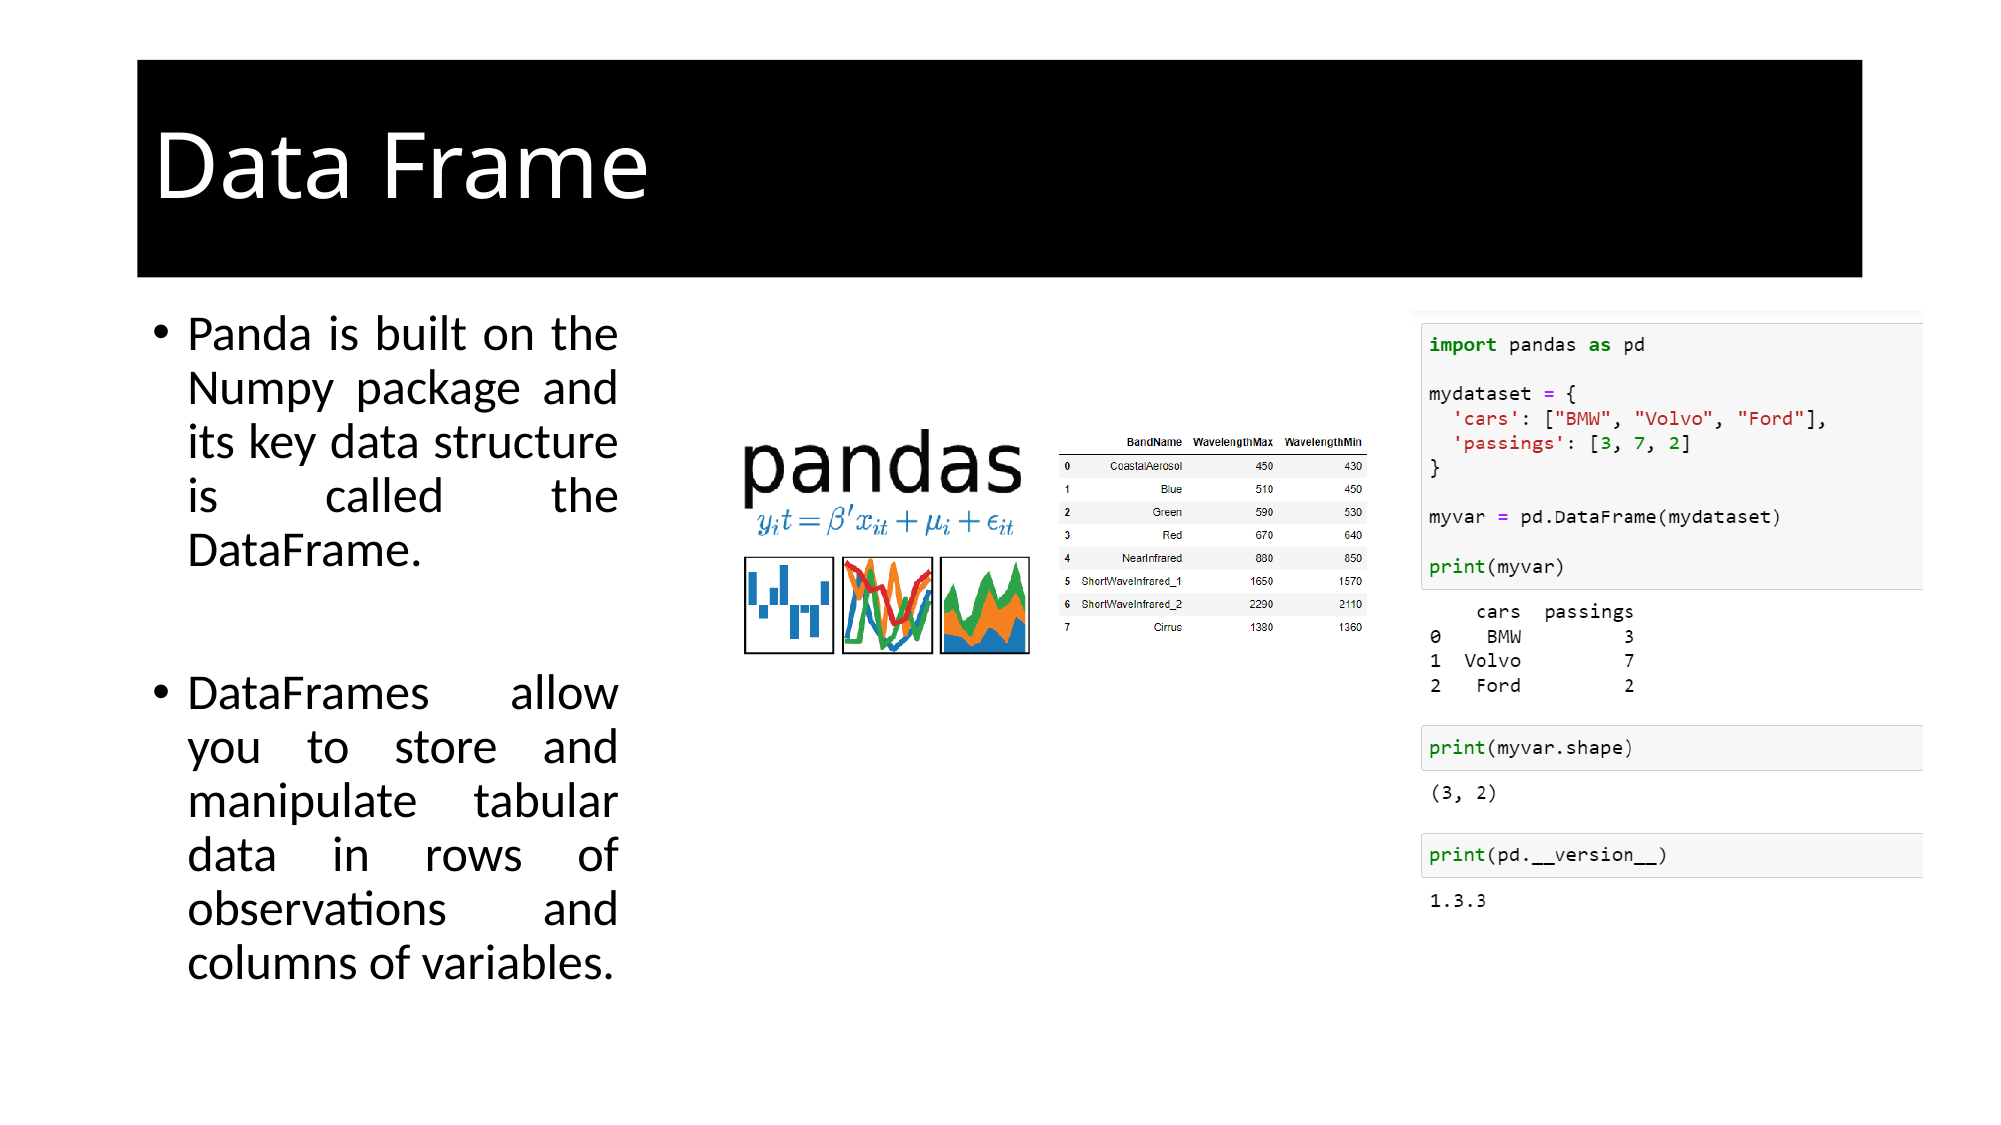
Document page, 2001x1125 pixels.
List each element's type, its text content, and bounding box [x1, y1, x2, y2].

list Panda is built on the Numpy package and its key data structure is called the DataFrame. DataFrames allow you to store and manipulate tabular data in rows of observations and columns of variables. [137, 299, 635, 1014]
title Data Frame [137, 59, 1863, 278]
picture [685, 311, 1923, 916]
